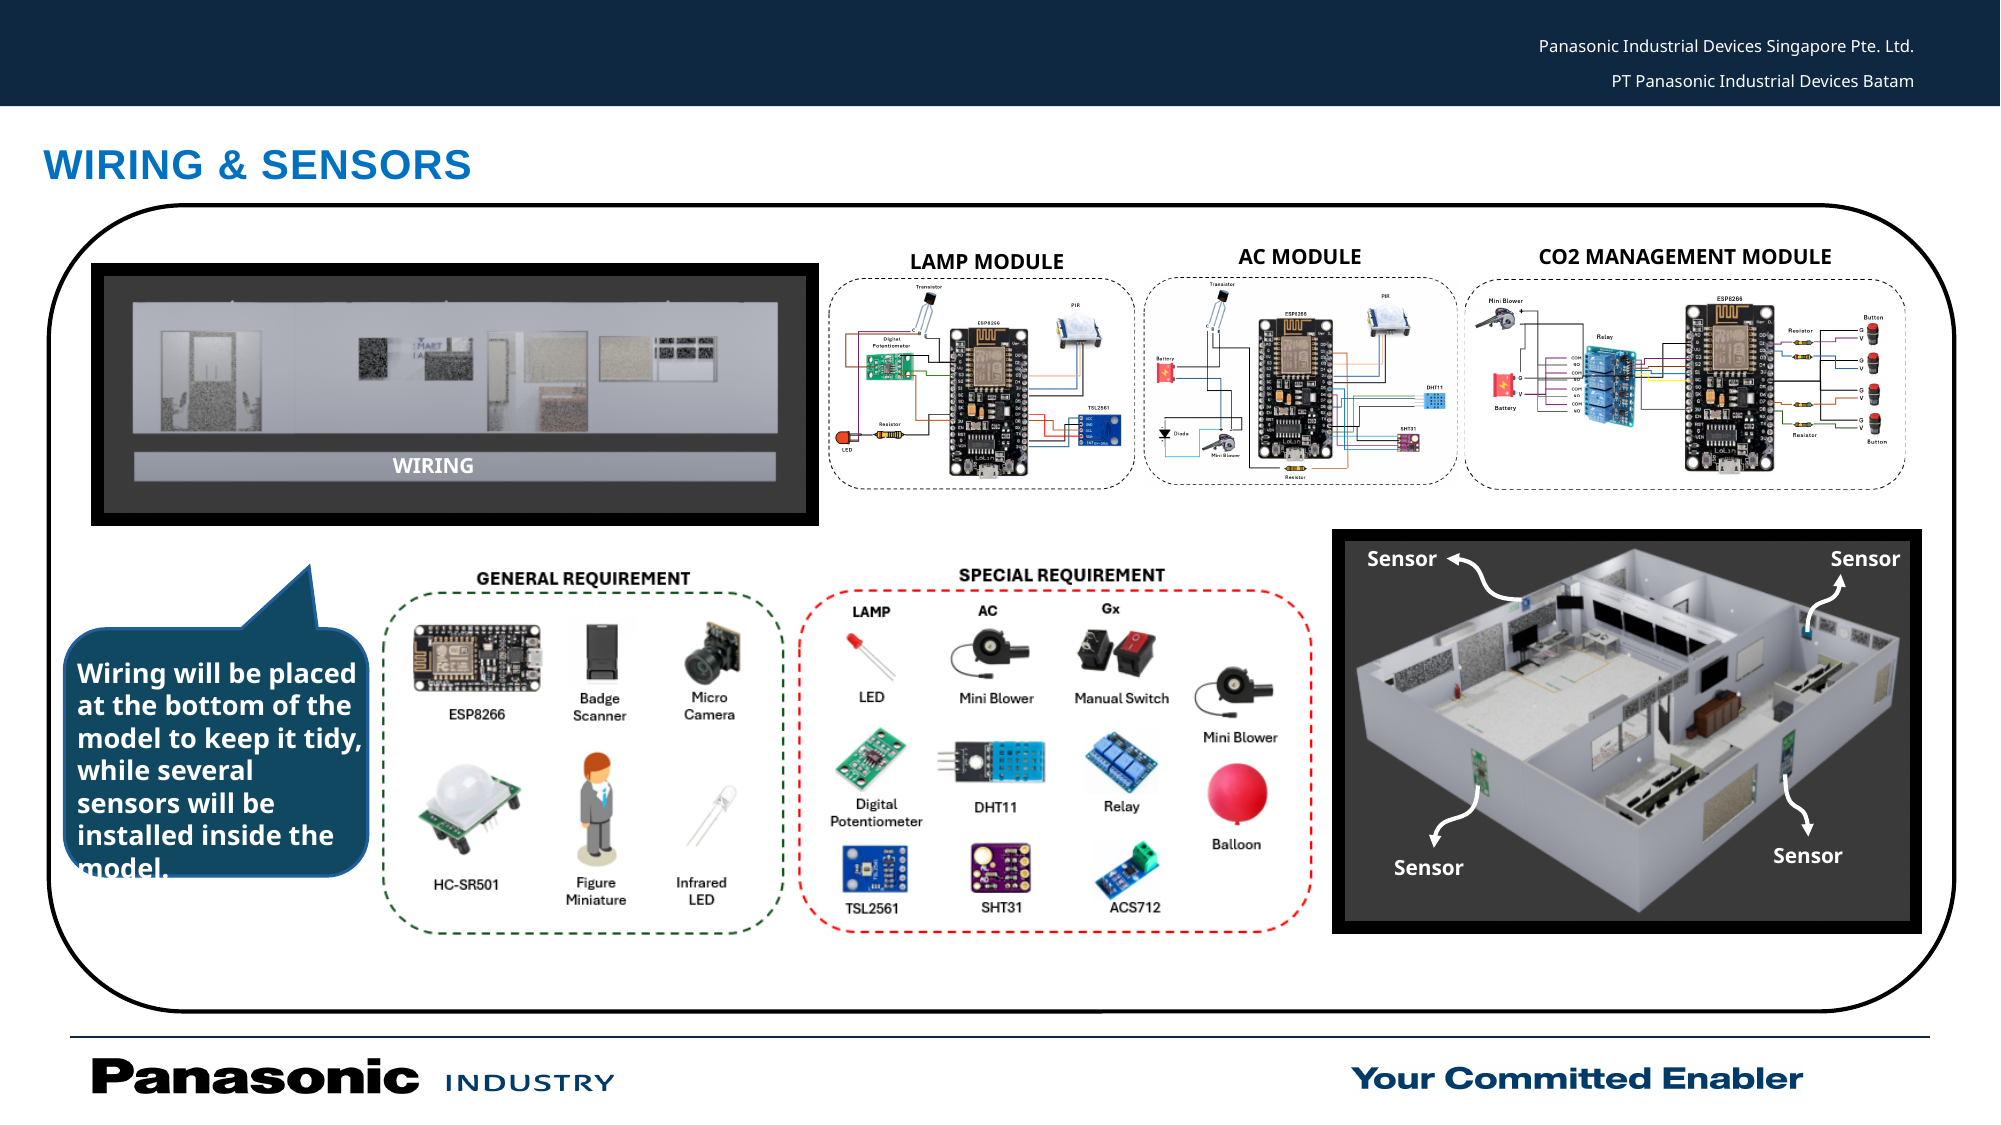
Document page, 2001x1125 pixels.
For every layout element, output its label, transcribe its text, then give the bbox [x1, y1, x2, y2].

text_box AC MODULE [1224, 236, 1377, 274]
list Panasonic Industrial Devices Singapore Pte. Ltd. PT Panasonic Industrial Devices Batam [1251, 42, 1931, 84]
picture [1464, 278, 1906, 490]
picture [1142, 274, 1458, 486]
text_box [96, 269, 814, 520]
text_box WIRING & SENSORS [28, 130, 863, 196]
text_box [1337, 534, 1917, 929]
picture [1351, 1063, 1804, 1099]
picture [795, 566, 1316, 939]
picture [380, 572, 787, 938]
picture [827, 278, 1136, 490]
text_box Wiring will be placed at the bottom of the model to keep it tidy, while several sensors will be installed inside the model. [62, 648, 379, 891]
text_box LAMP MODULE [895, 241, 1079, 278]
text_box CO2 MANAGEMENT MODULE [1523, 236, 1847, 277]
text_box [68, 563, 364, 648]
text_box [47, 203, 1956, 1014]
picture [92, 1058, 614, 1094]
